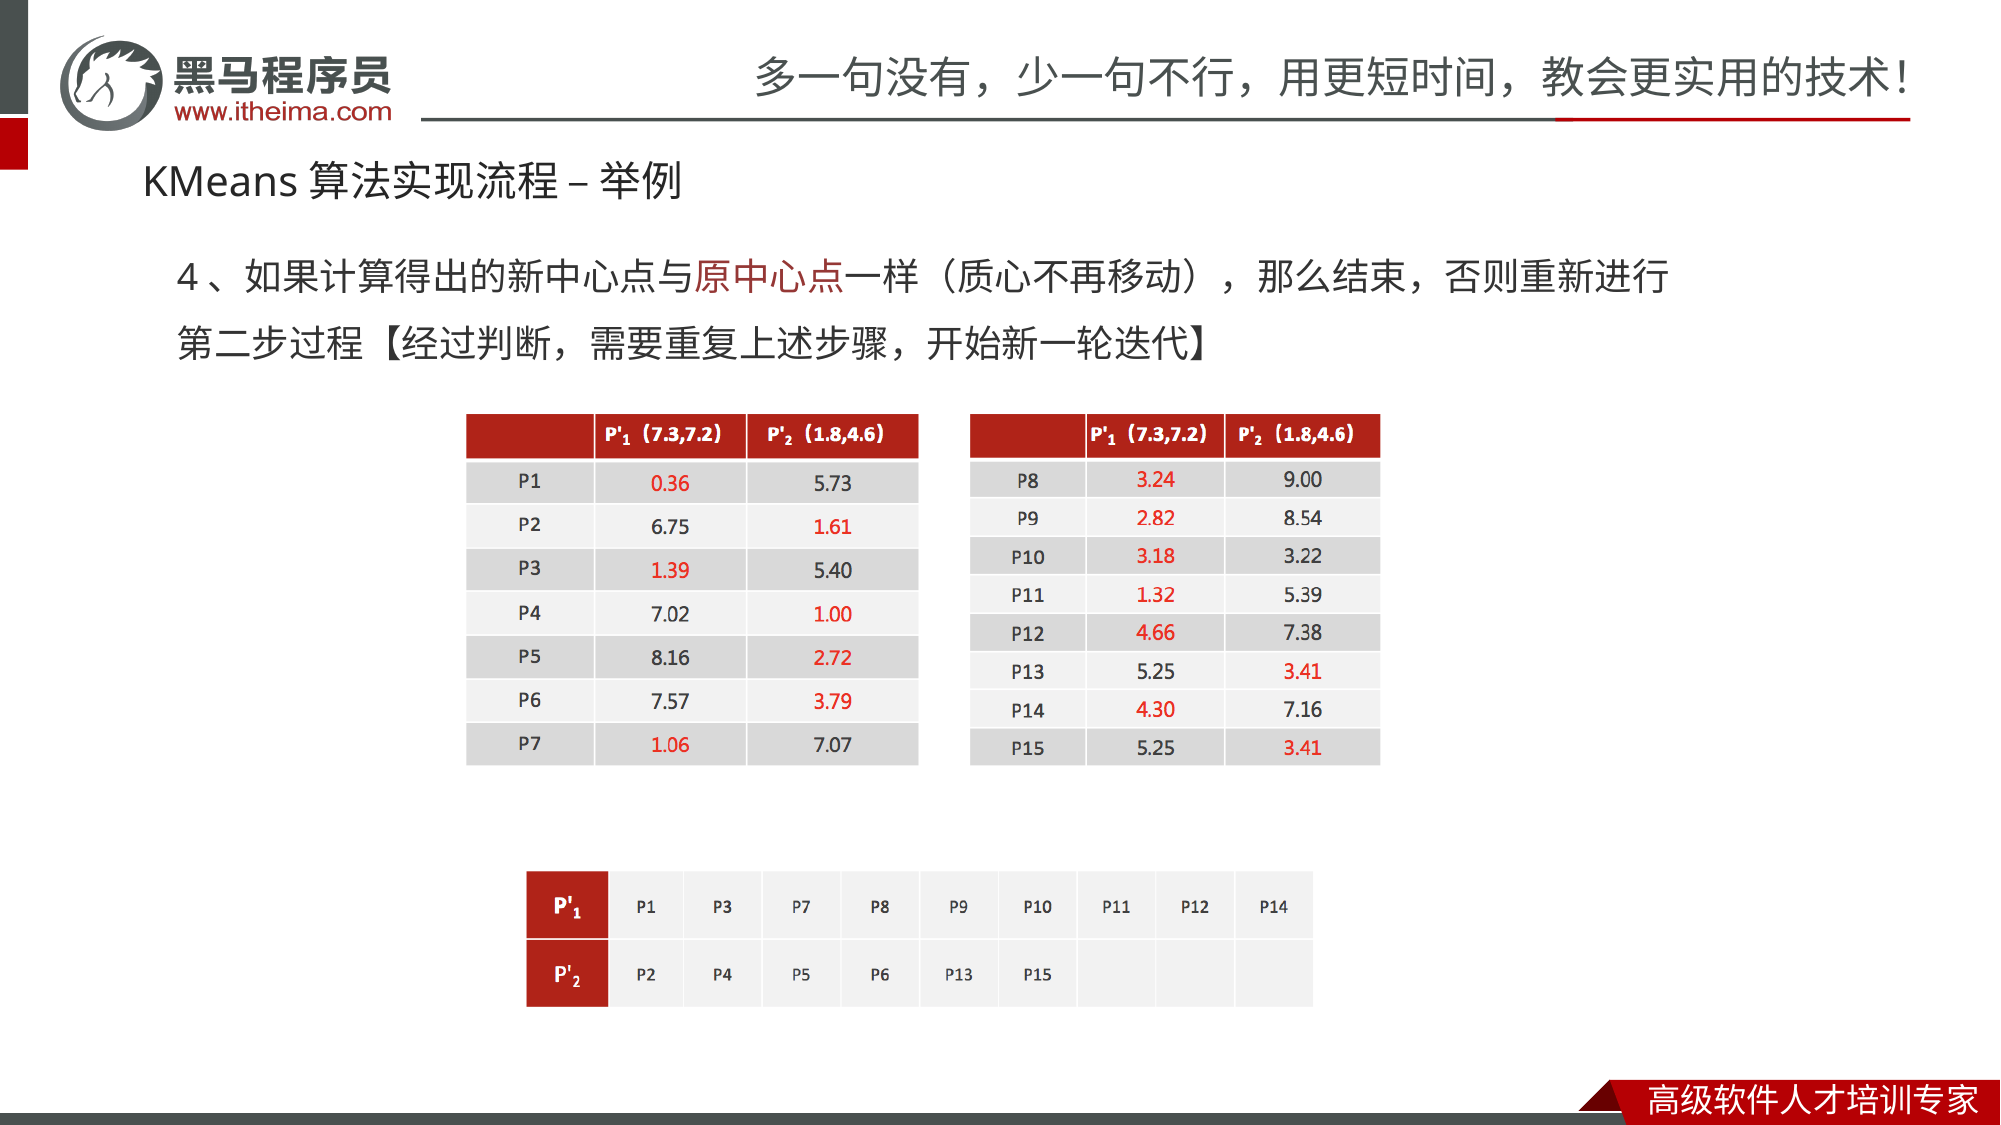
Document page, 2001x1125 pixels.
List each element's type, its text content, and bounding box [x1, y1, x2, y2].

title KMeans算法实现流程 – 举例 [116, 137, 1177, 223]
text_box 4、如果计算得出的新中心点与原中心点一样（质心不再移动），那么结束，否则重新进行第二步过程【经过判断，需要重复上述步骤，开始新一轮迭代】 [162, 222, 1689, 408]
picture [445, 395, 1405, 782]
picture [14, 0, 453, 179]
picture [511, 855, 1343, 1034]
